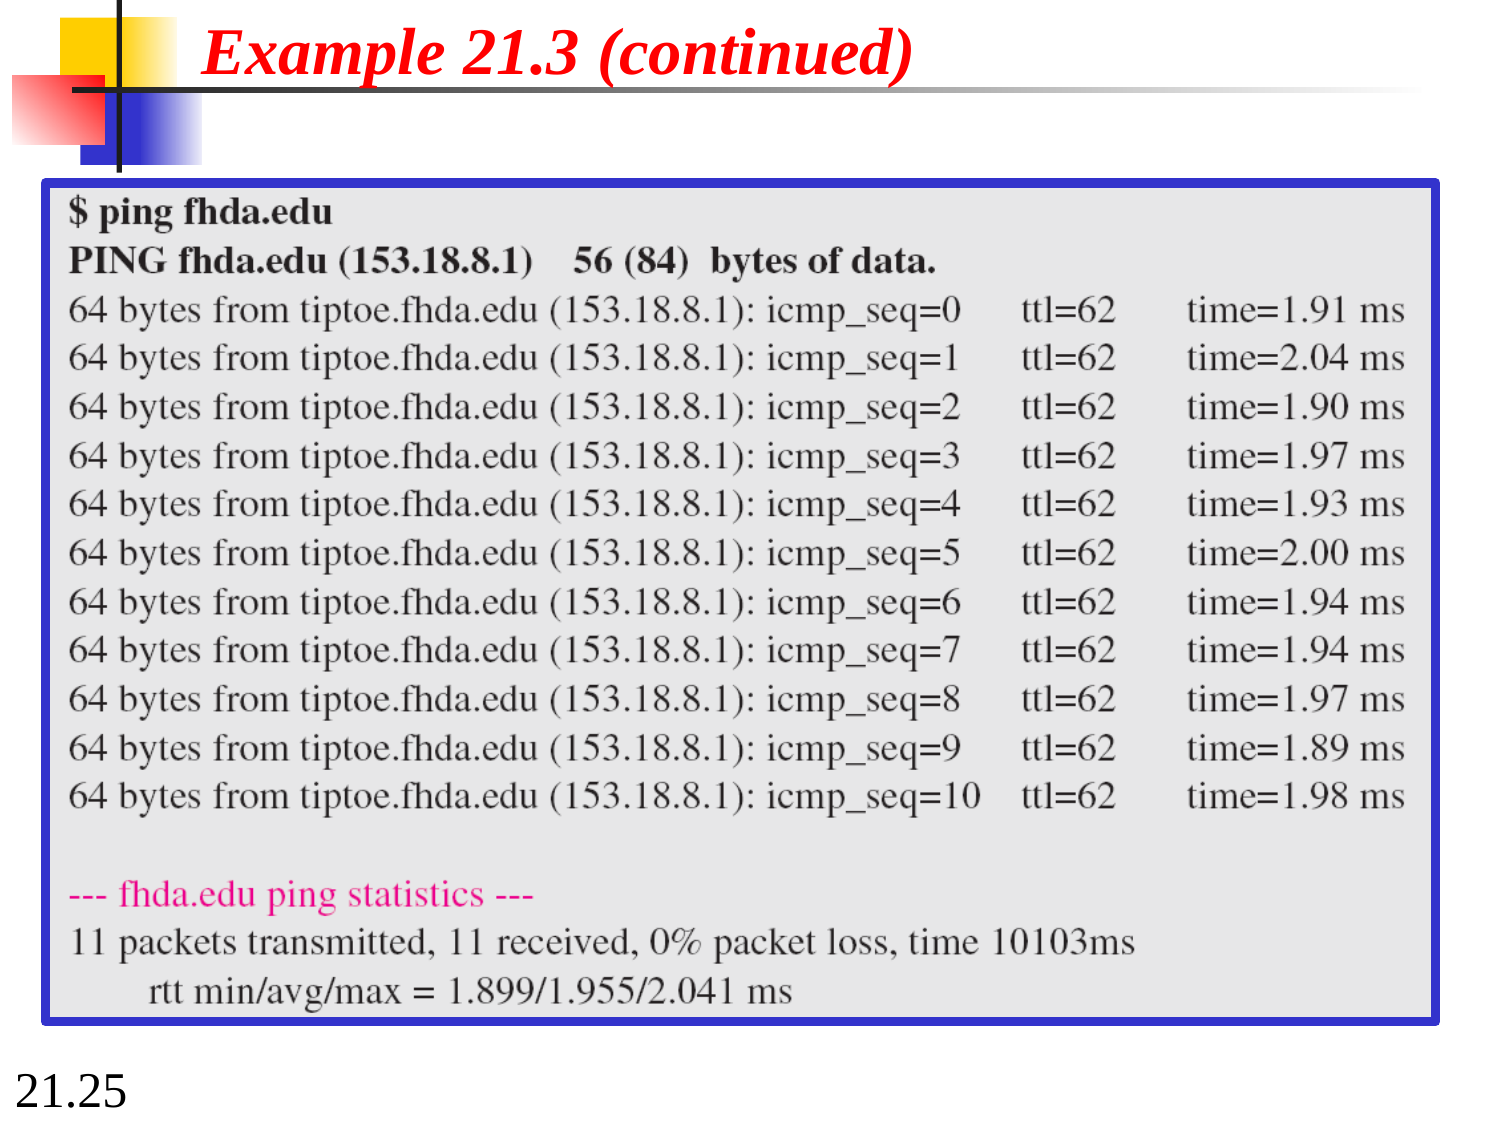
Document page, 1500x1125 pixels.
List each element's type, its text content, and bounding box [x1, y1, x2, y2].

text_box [12, 0, 1423, 173]
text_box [40, 177, 1441, 1027]
slide_number 21.25 [12, 1060, 134, 1125]
